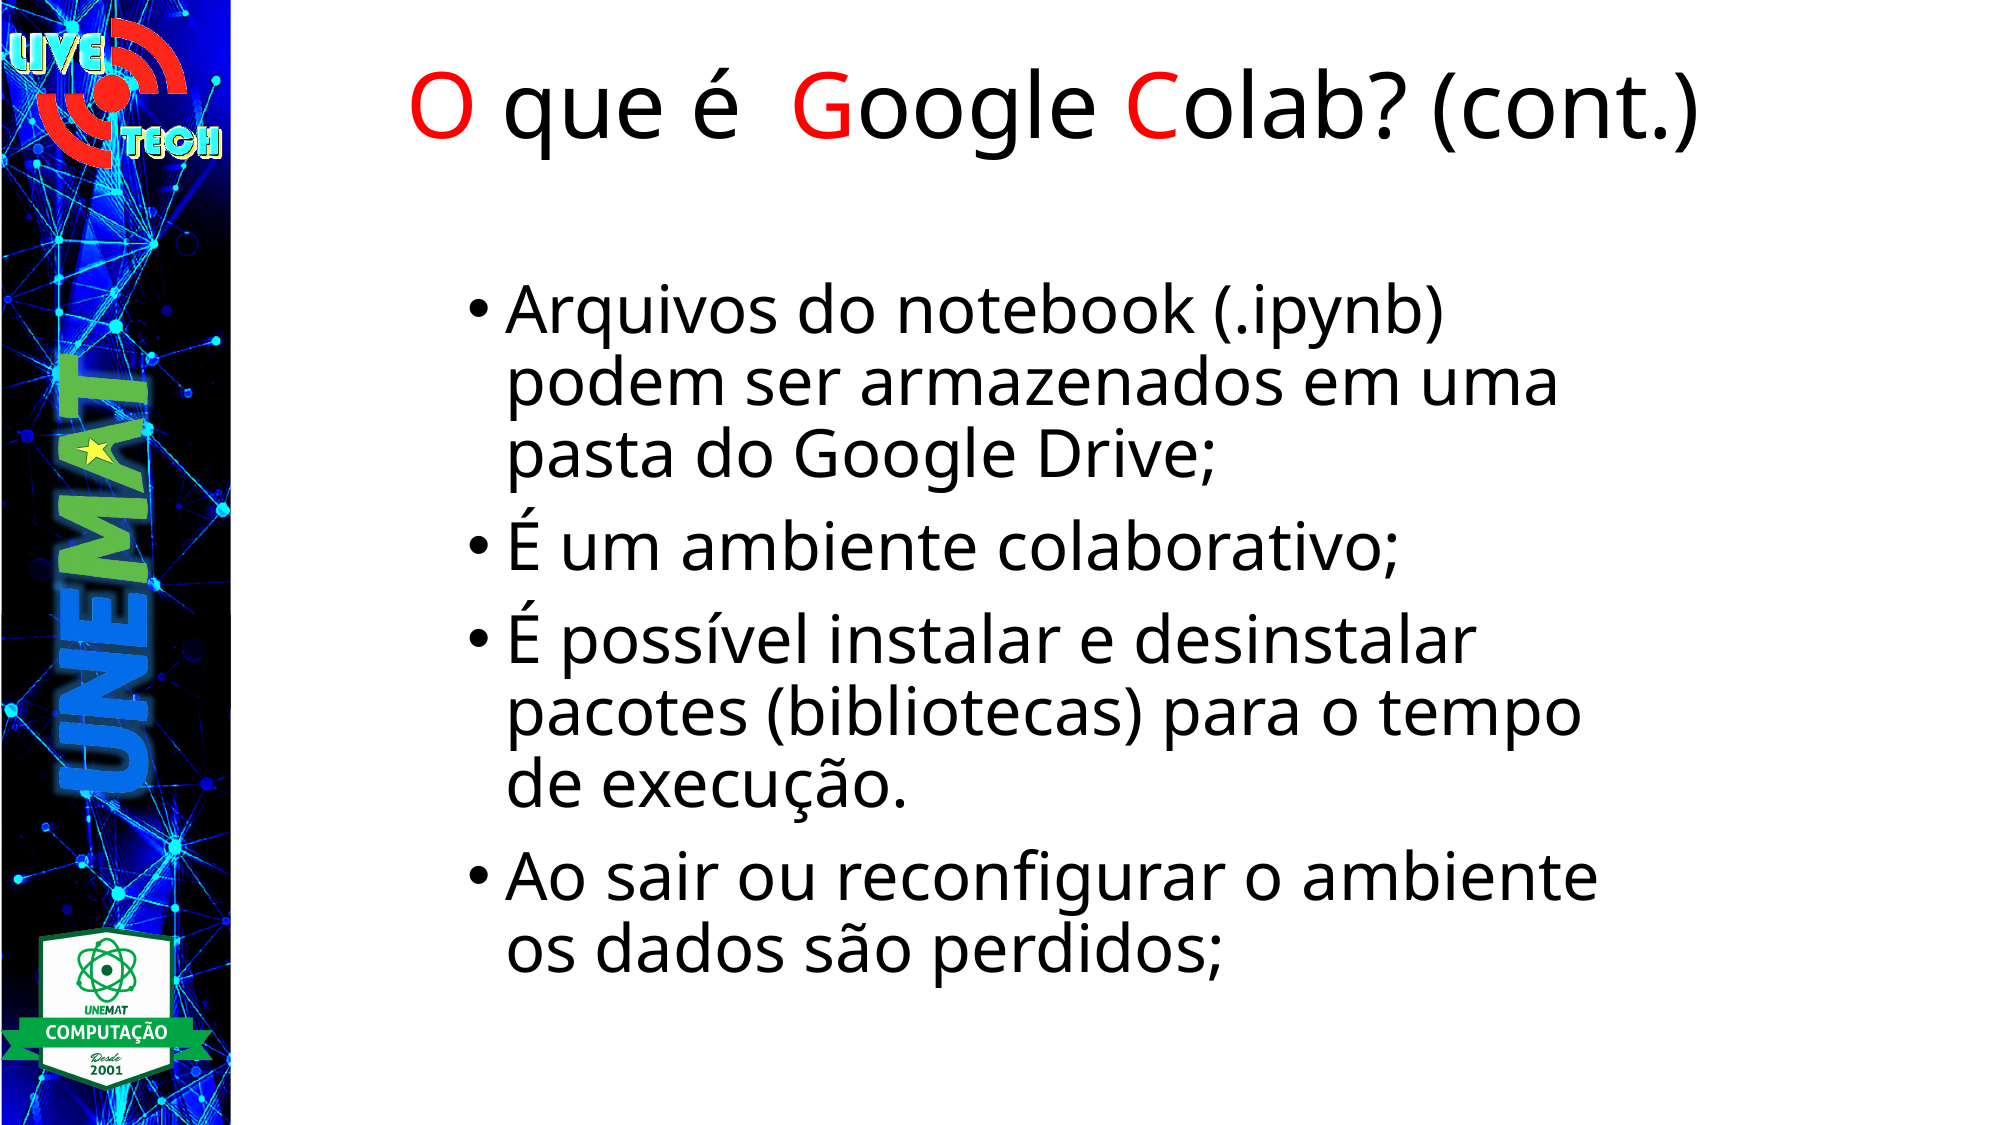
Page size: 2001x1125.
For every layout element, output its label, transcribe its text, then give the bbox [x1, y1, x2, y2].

title O que é Google Colab? (cont.) [391, 0, 1999, 218]
list Arquivos do notebook (.ipynb) podem ser armazenados em uma pasta do Google Drive; É um ambiente colaborativo; É possível instalar e desinstalar pacotes (bibliotecas) para o tempo de execução. Ao sair ou reconfigurar o ambiente os dados são perdidos; [452, 268, 1658, 1102]
picture [0, 0, 231, 1125]
